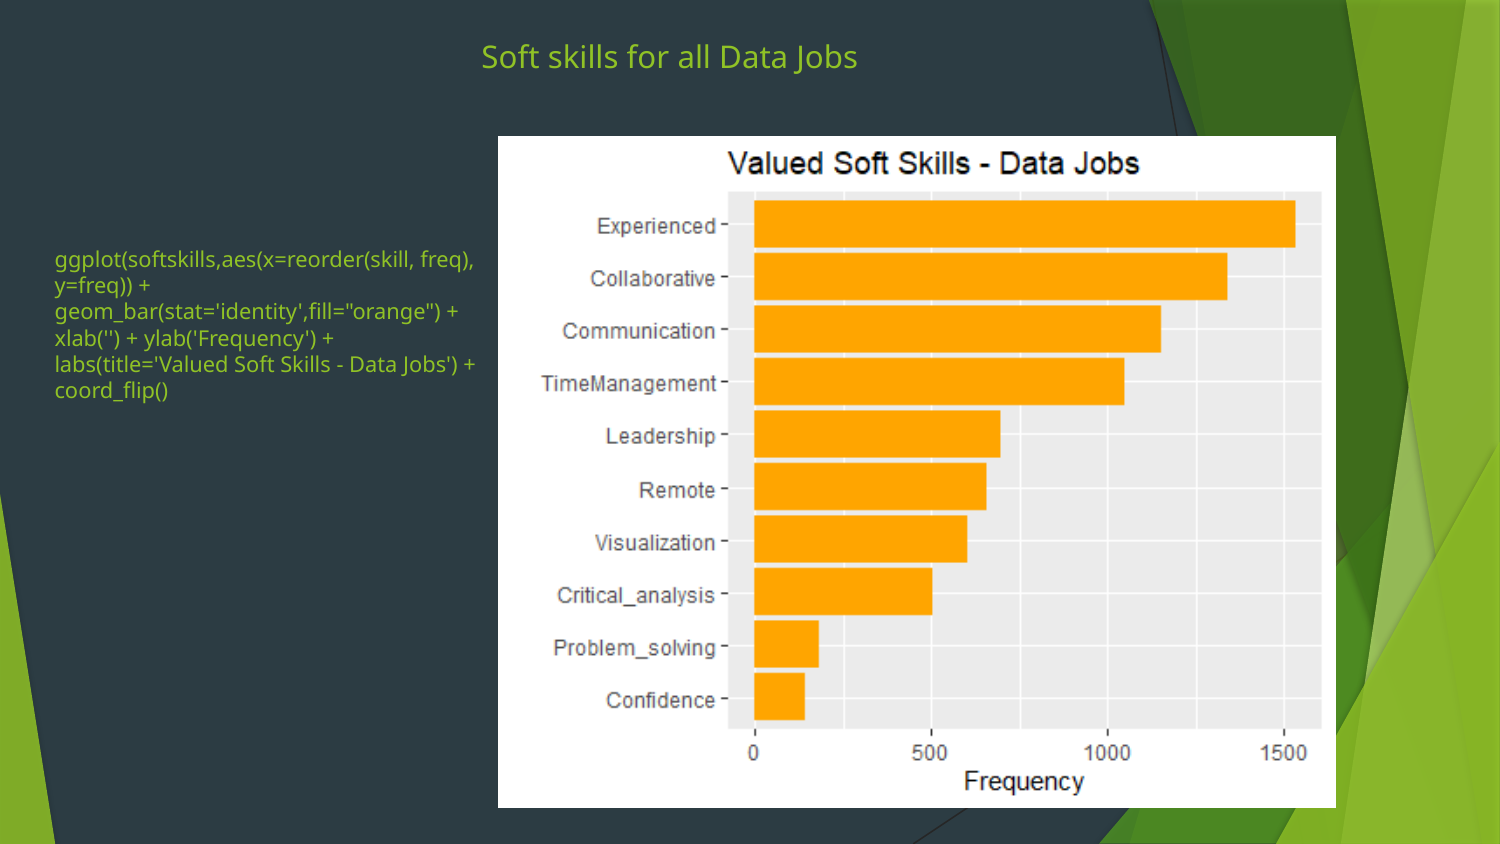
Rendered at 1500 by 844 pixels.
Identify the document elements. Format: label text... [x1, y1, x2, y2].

title Soft skills for all Data Jobs [466, 24, 900, 83]
list ggplot(softskills,aes(x=reorder(skill, freq), y=freq)) + geom_bar(stat='identity',fill="orange") + xlab('') + ylab('Frequency') + labs(title='Valued Soft Skills - Data Jobs') + coord_flip() [39, 196, 492, 514]
picture [497, 136, 1336, 809]
